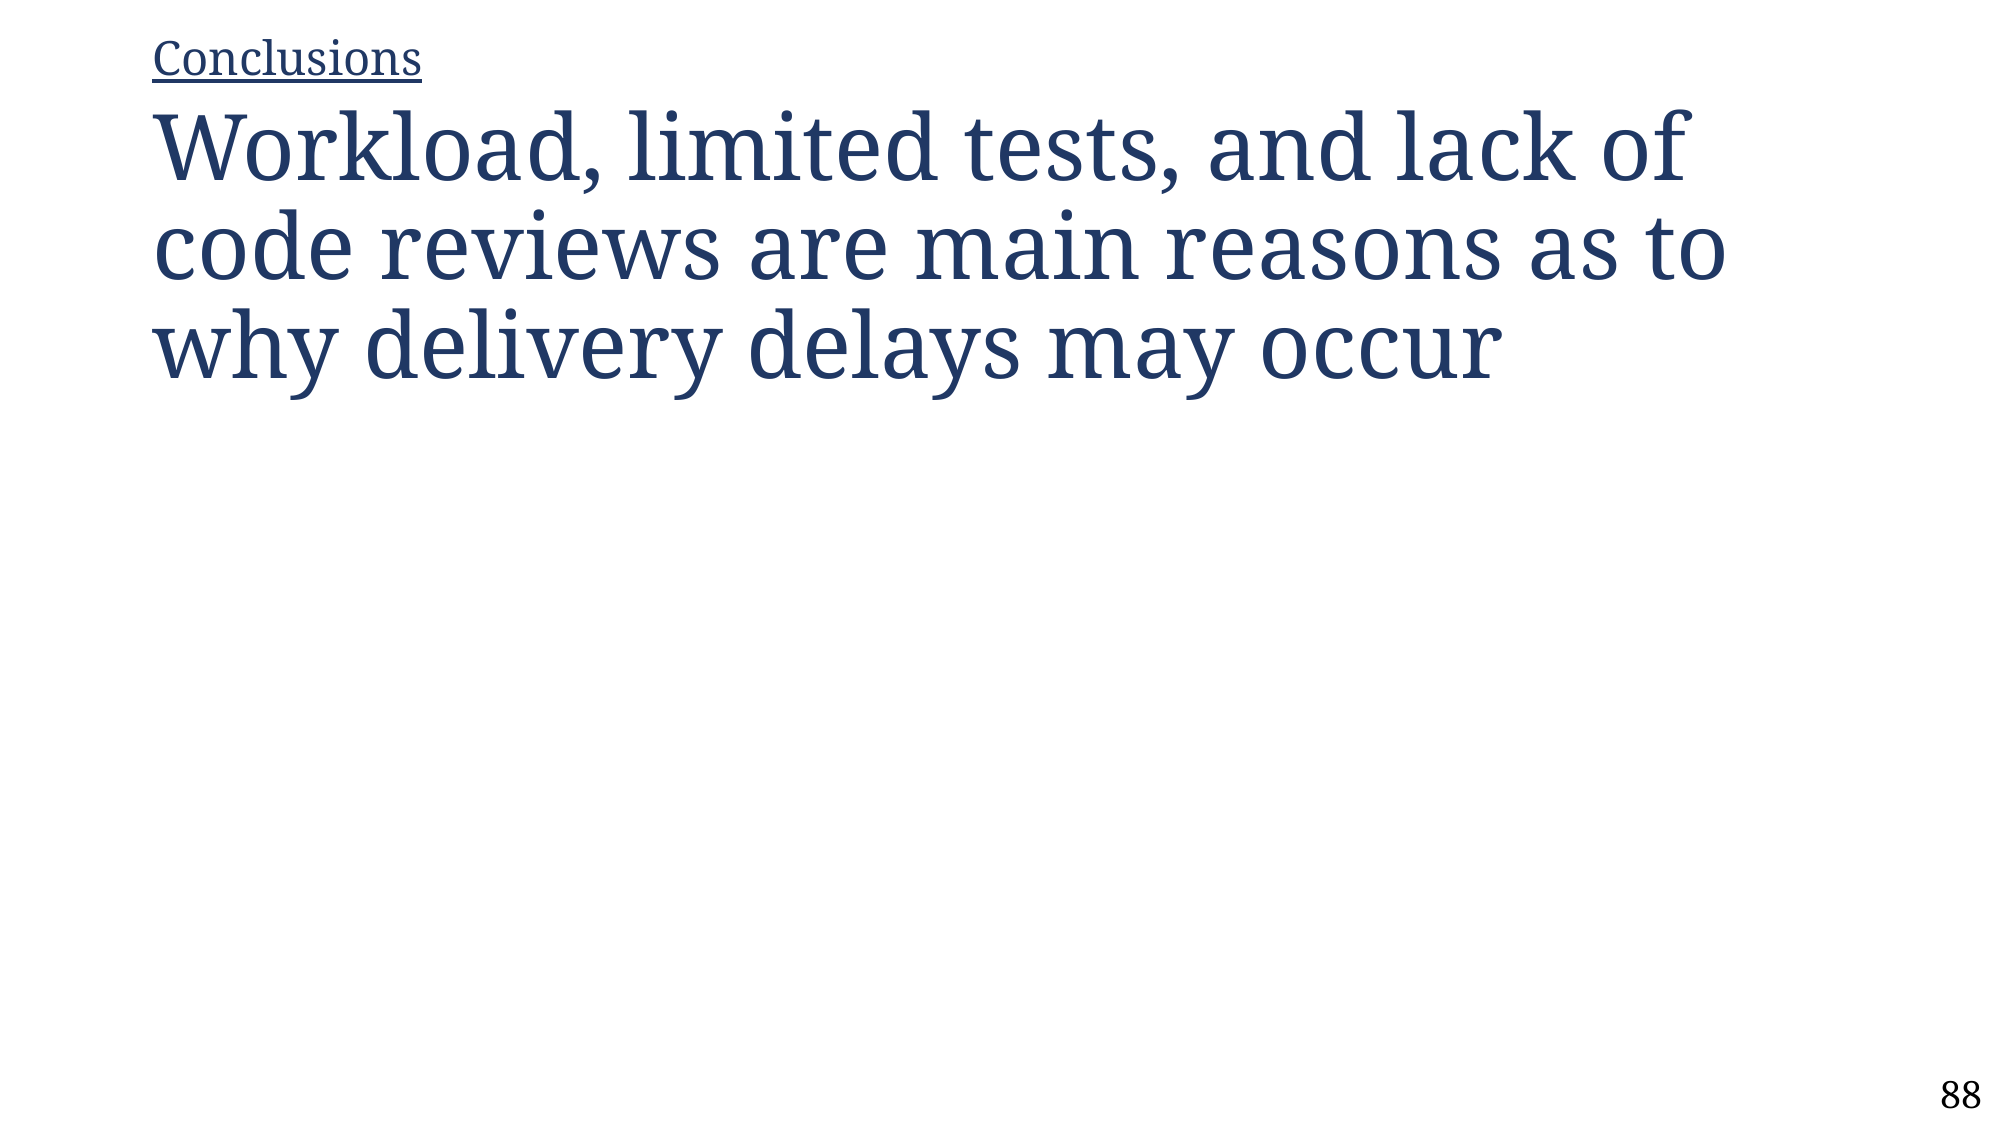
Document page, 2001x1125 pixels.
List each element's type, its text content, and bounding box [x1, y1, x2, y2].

title Workload, limited tests, and lack of code reviews are main reasons as to why delivery delays may occur [137, 94, 1863, 429]
text_box 88 [1925, 1063, 2000, 1124]
list Conclusions [137, 27, 1863, 94]
